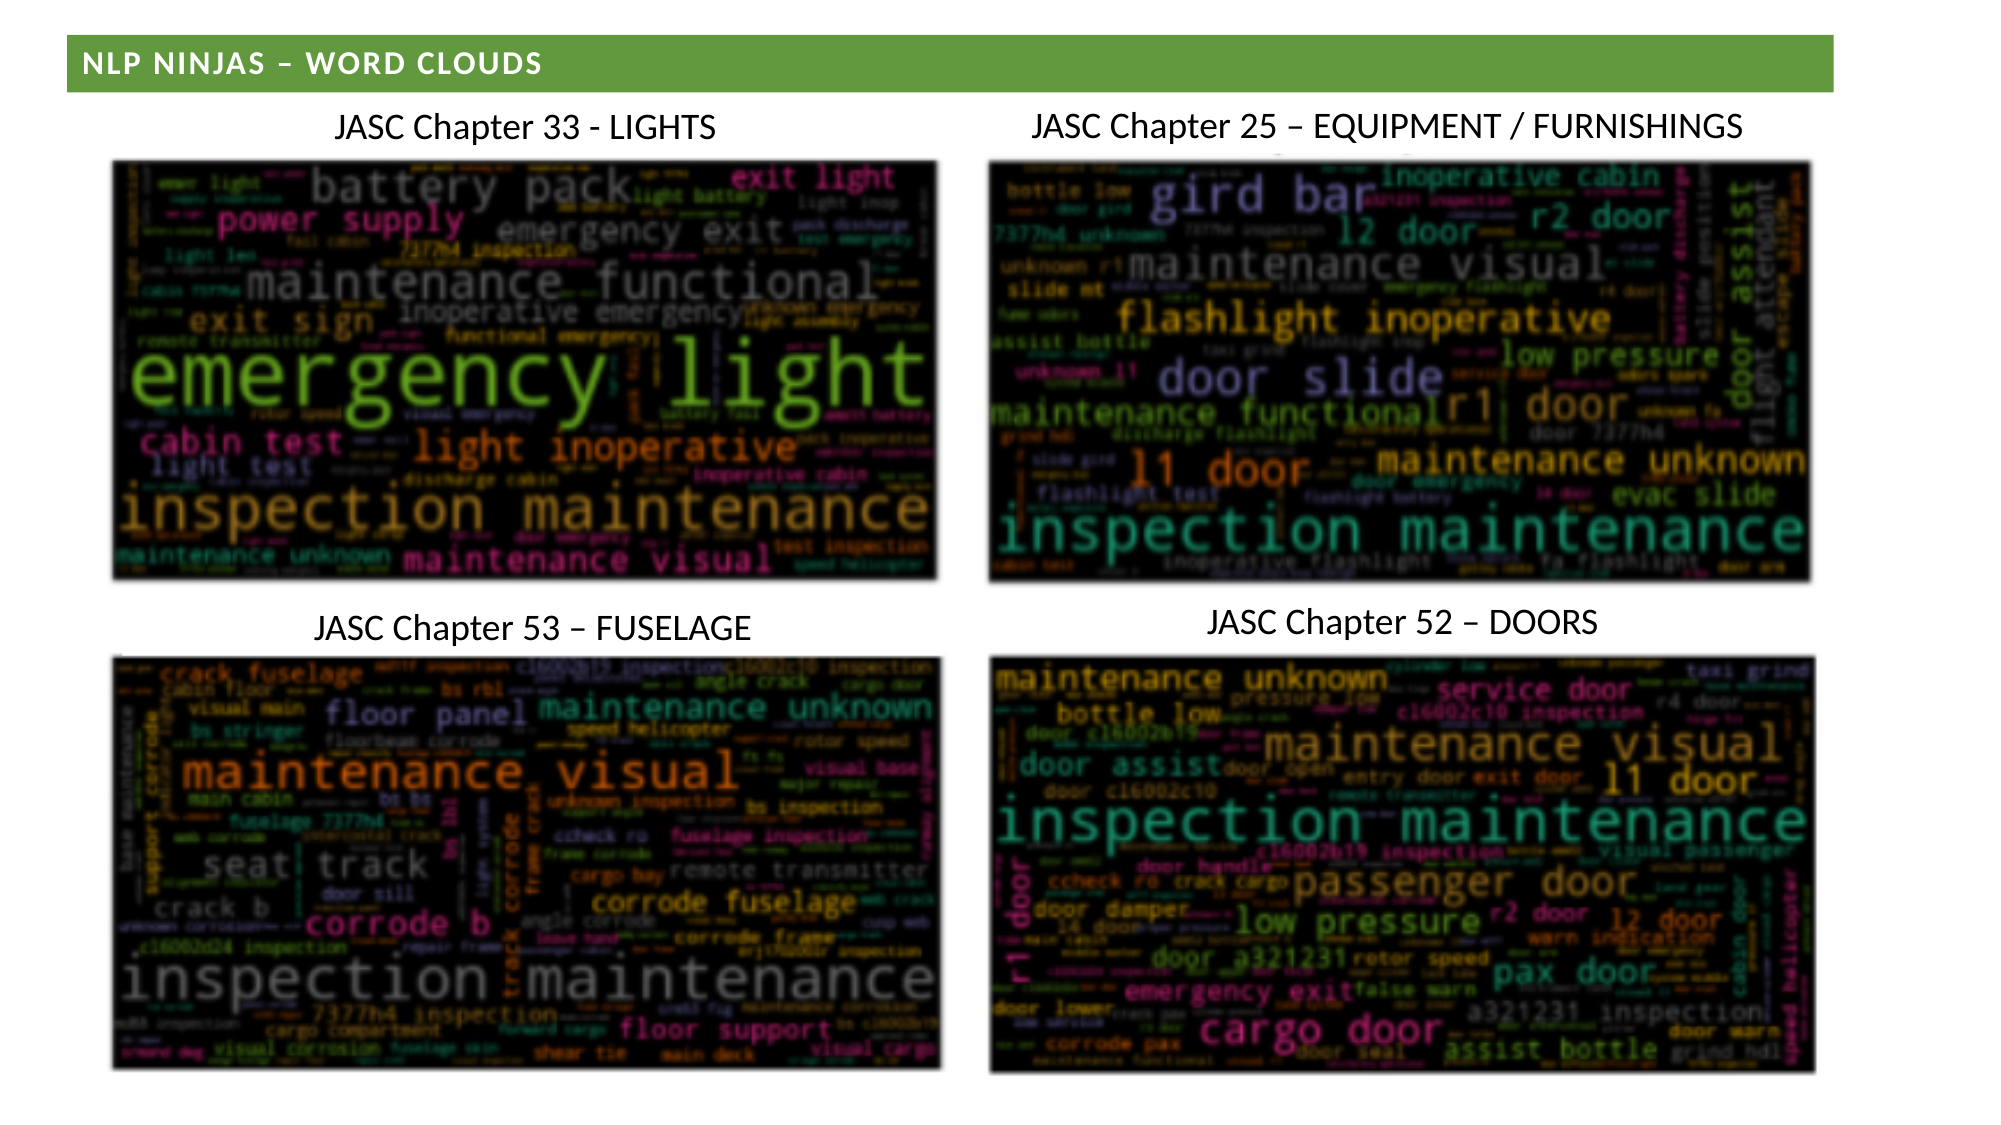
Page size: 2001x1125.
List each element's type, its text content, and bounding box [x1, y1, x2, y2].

picture [95, 91, 1847, 1125]
list NLP NINJAS – Word clouds [67, 34, 1834, 93]
